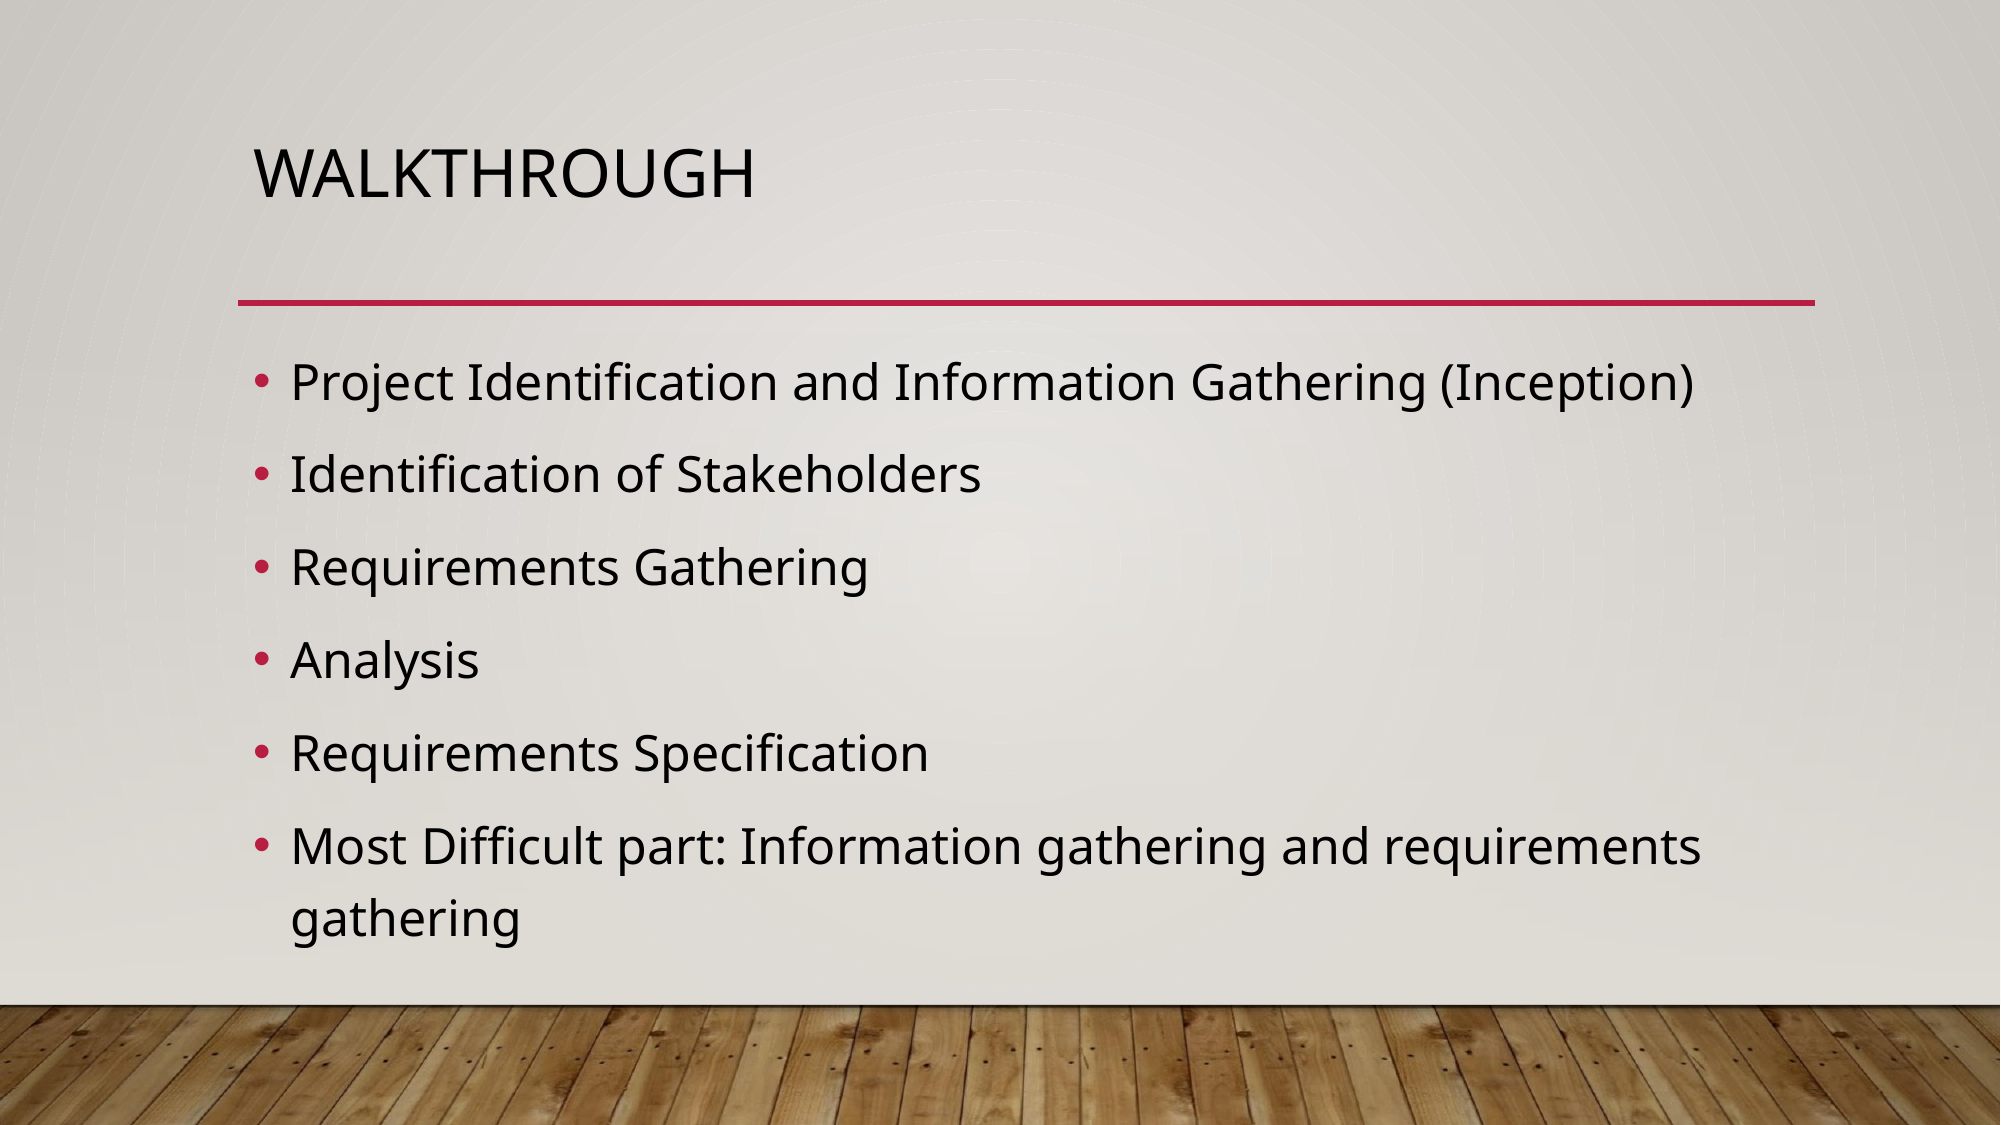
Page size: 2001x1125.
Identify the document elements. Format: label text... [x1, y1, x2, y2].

title WALKTHROUGH [238, 131, 1814, 305]
list Project Identification and Information Gathering (Inception) Identification of Stakeholders Requirements Gathering Analysis Requirements Specification Most Difficult part: Information gathering and requirements gathering [238, 330, 1814, 993]
picture [0, 1005, 2000, 1125]
